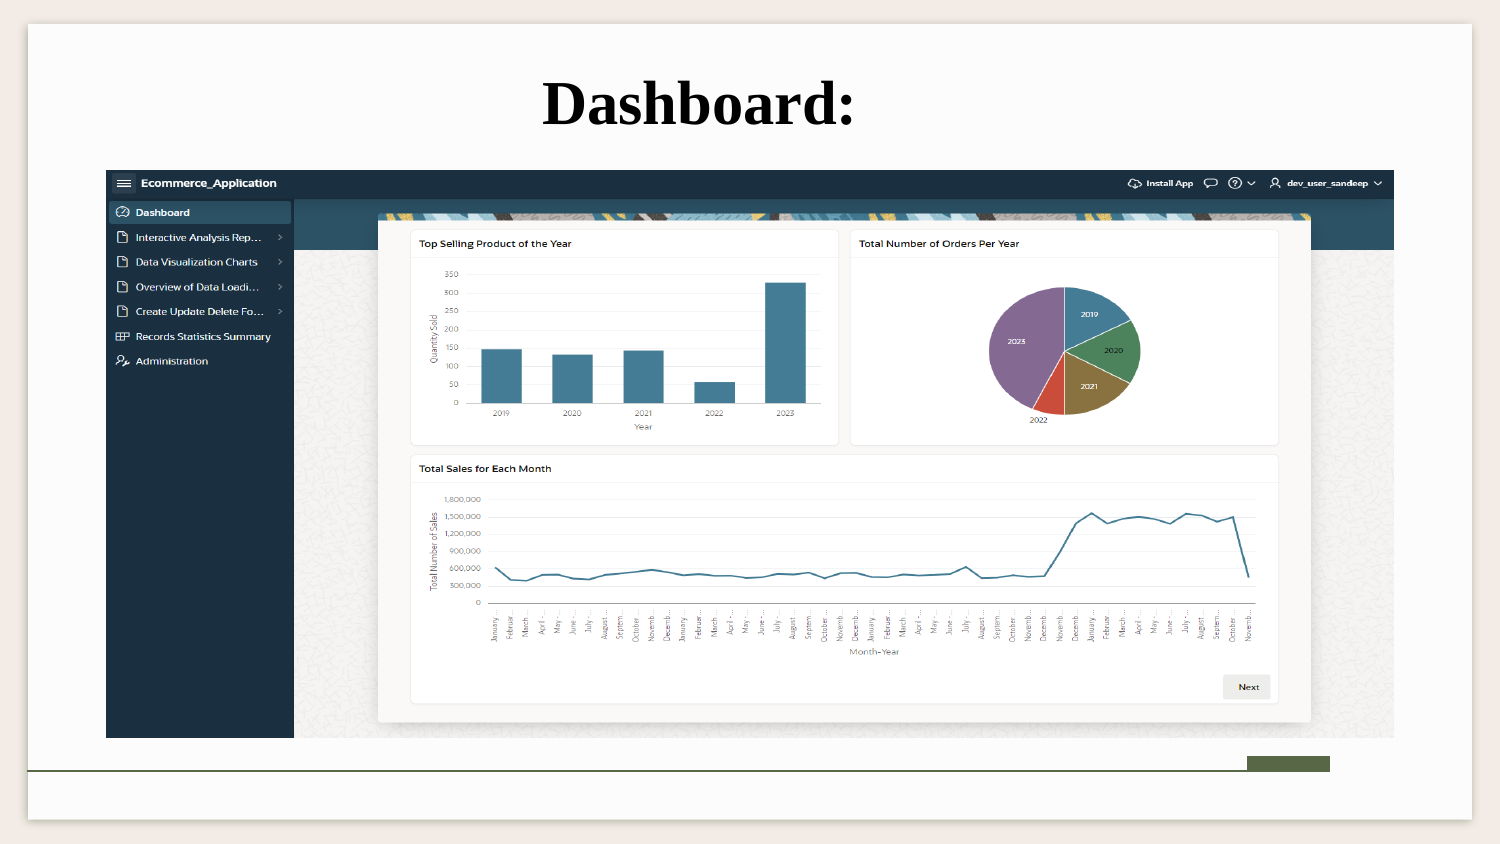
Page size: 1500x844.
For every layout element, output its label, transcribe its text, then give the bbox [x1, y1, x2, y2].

text_box Dashboard: [28, 54, 1372, 145]
picture [106, 170, 1394, 738]
